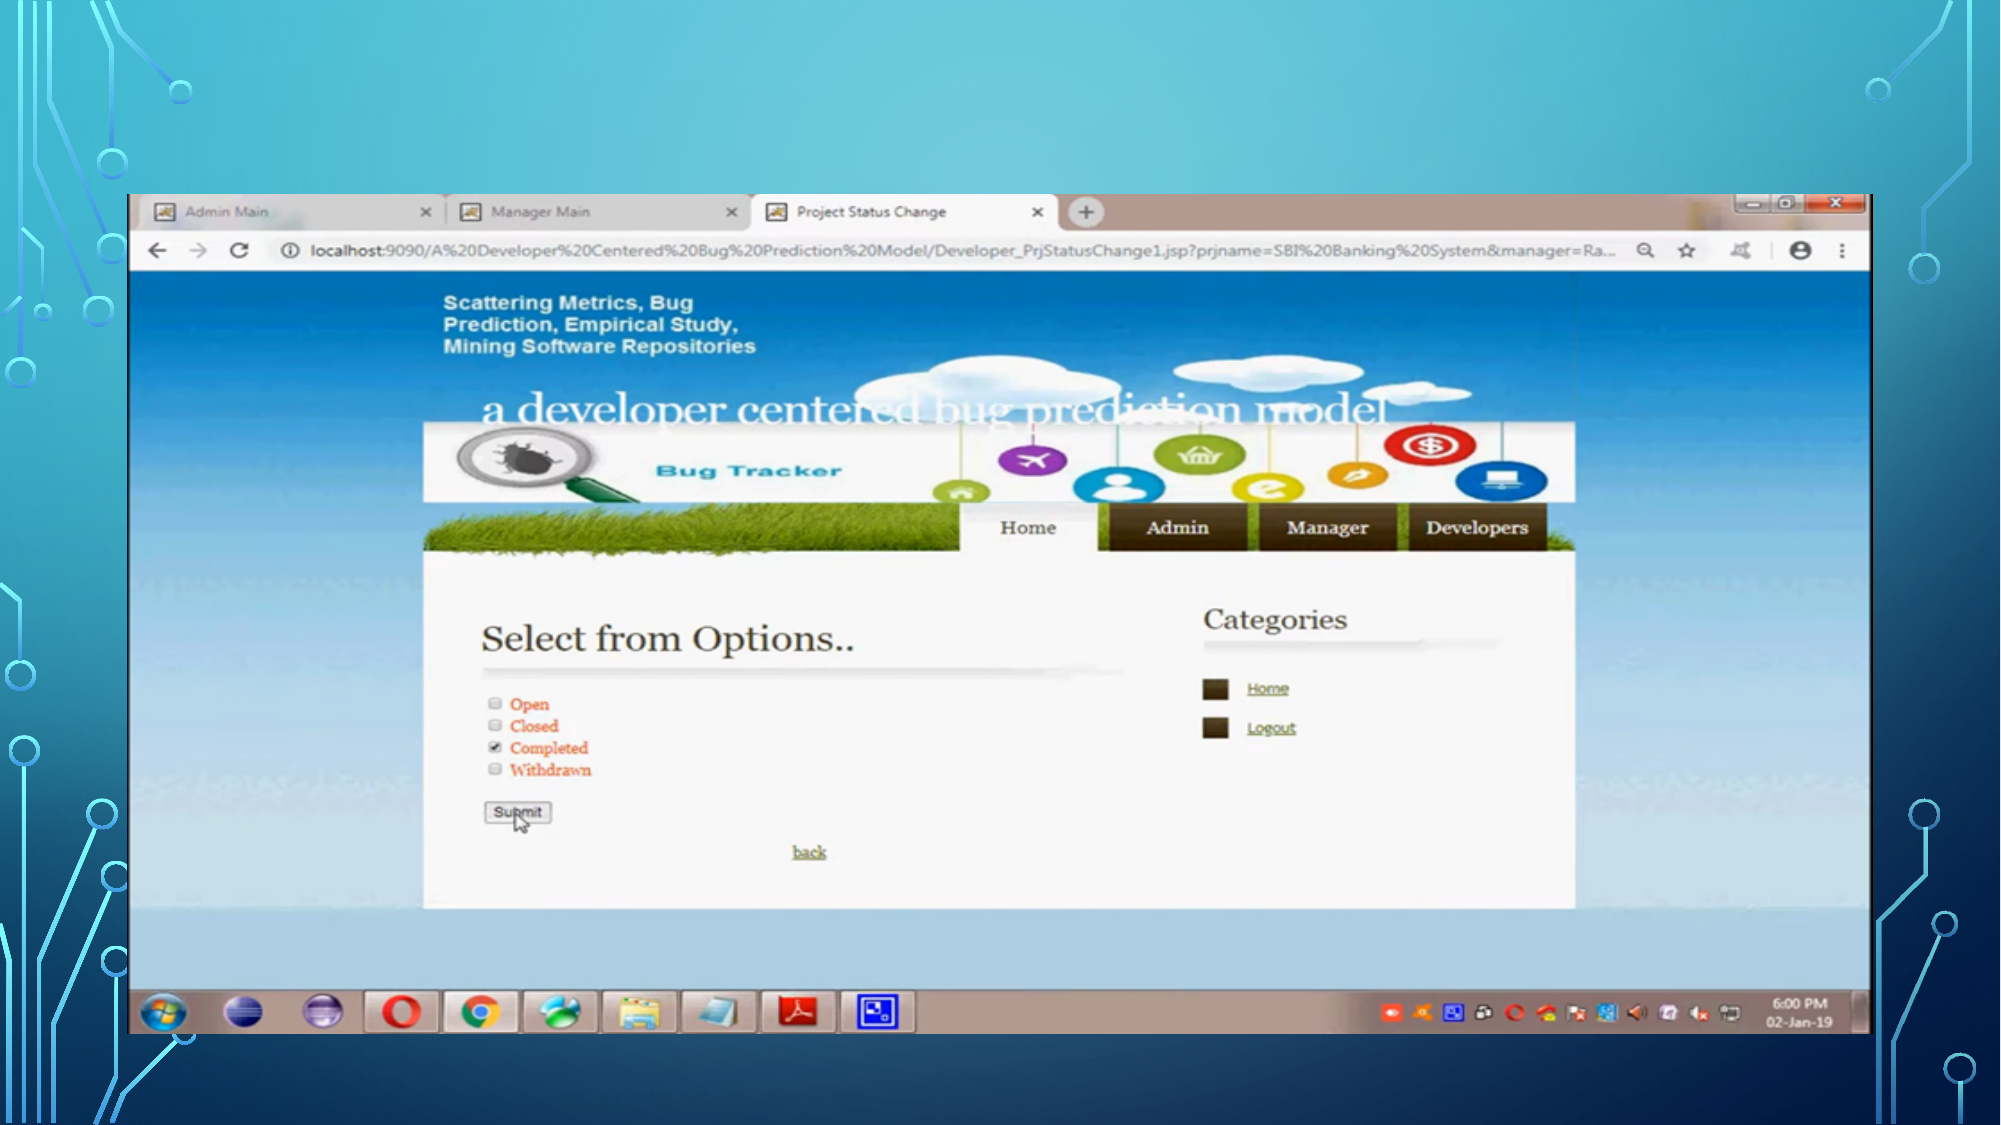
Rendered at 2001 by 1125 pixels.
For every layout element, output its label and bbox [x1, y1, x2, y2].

picture [127, 194, 1873, 1035]
